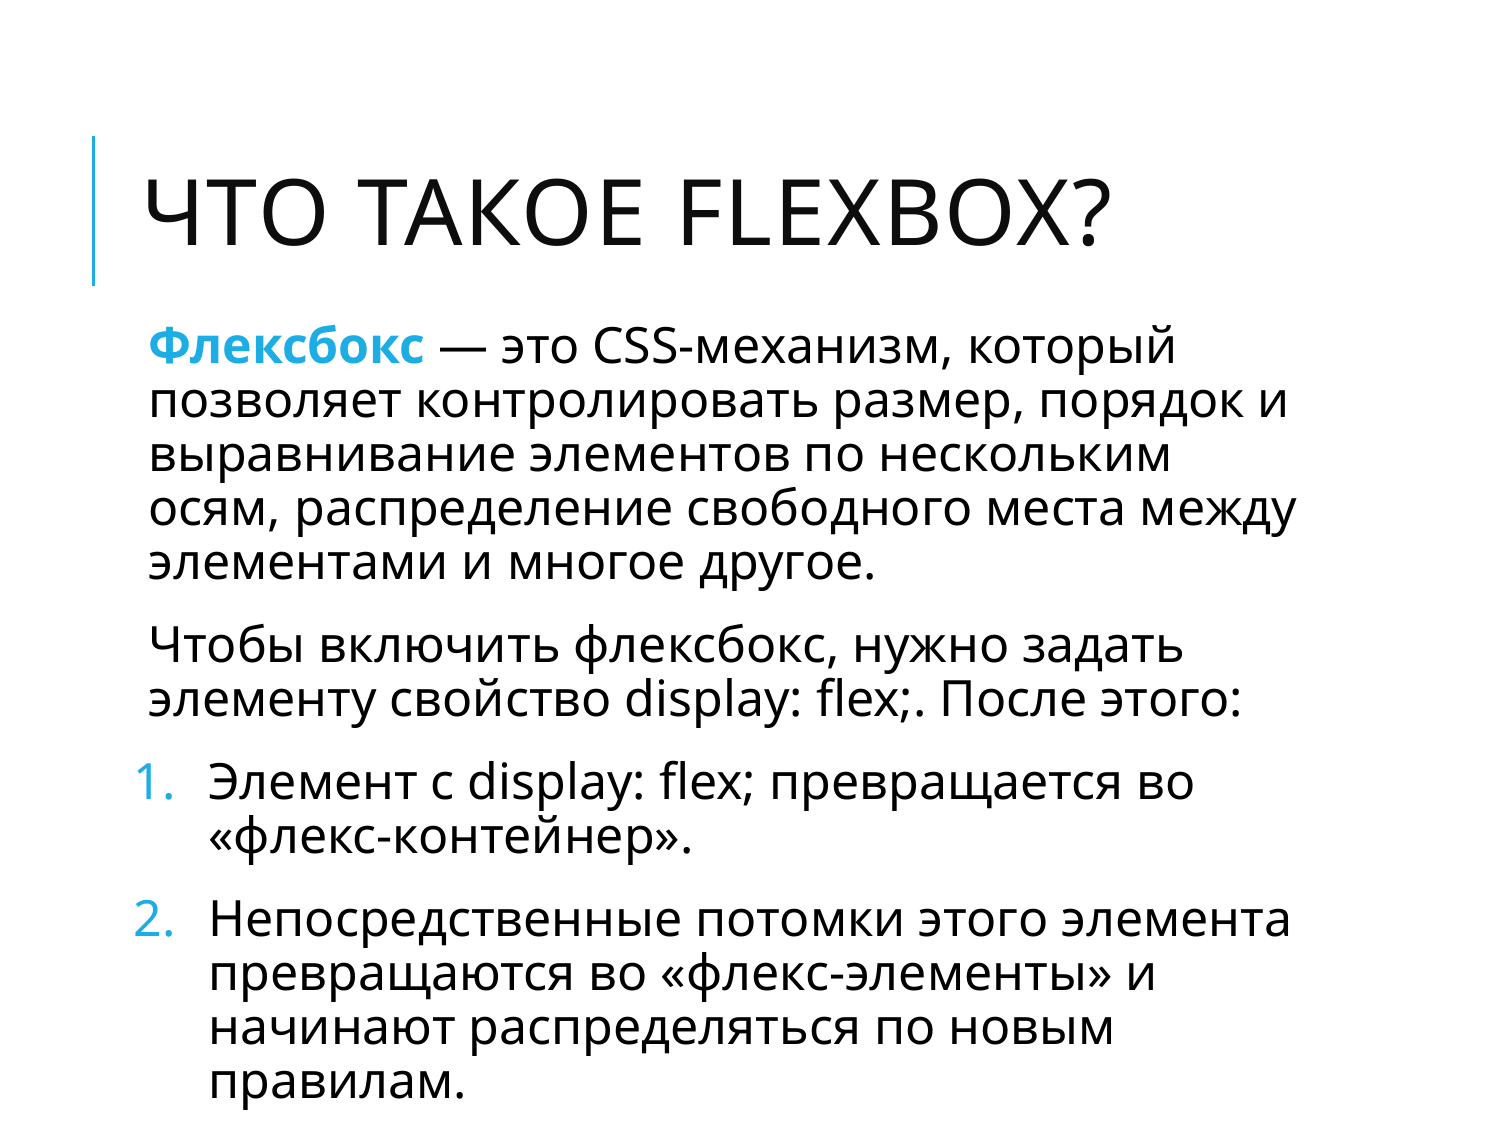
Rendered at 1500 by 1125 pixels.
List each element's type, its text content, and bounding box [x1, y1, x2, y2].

title Что такое flexbox? [126, 96, 1322, 312]
list Флексбокс — это CSS-механизм, который позволяет контролировать размер, порядок и выравнивание элементов по нескольким осям, распределение свободного места между элементами и многое другое. Чтобы включить флексбокс, нужно задать элементу свойство display: flex;. После этого: Элемент с display: flex; превращается во «флекс-контейнер». Непосредственные потомки этого элемента превращаются во «флекс-элементы» и начинают распределяться по новым правилам. [126, 312, 1322, 1035]
